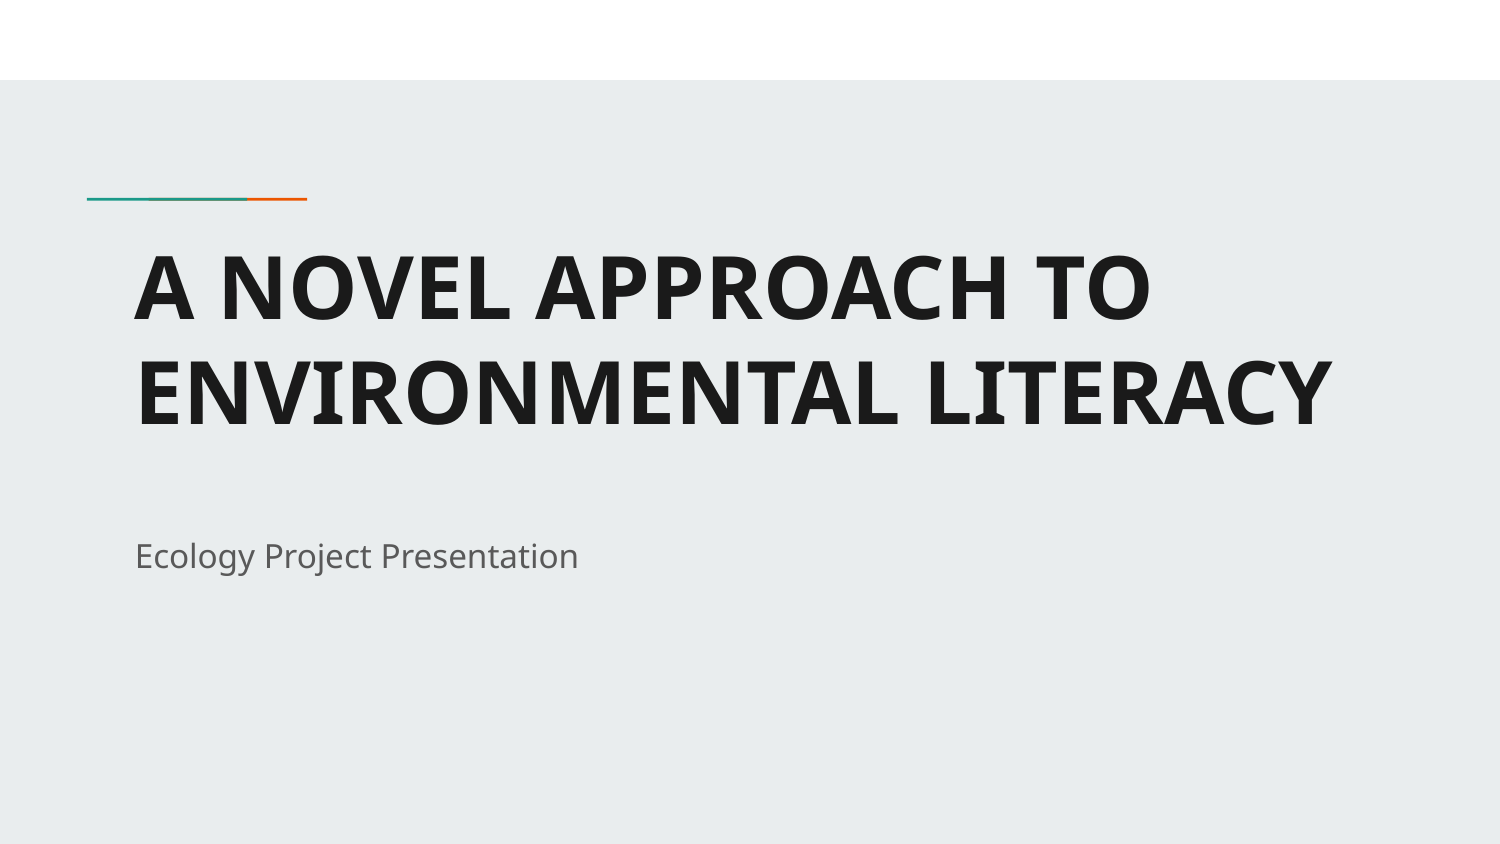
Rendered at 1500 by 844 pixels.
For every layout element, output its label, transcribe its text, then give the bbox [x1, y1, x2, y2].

title A NOVEL APPROACH TO ENVIRONMENTAL LITERACY [119, 216, 1381, 490]
subtitle Ecology Project Presentation [119, 520, 1381, 610]
